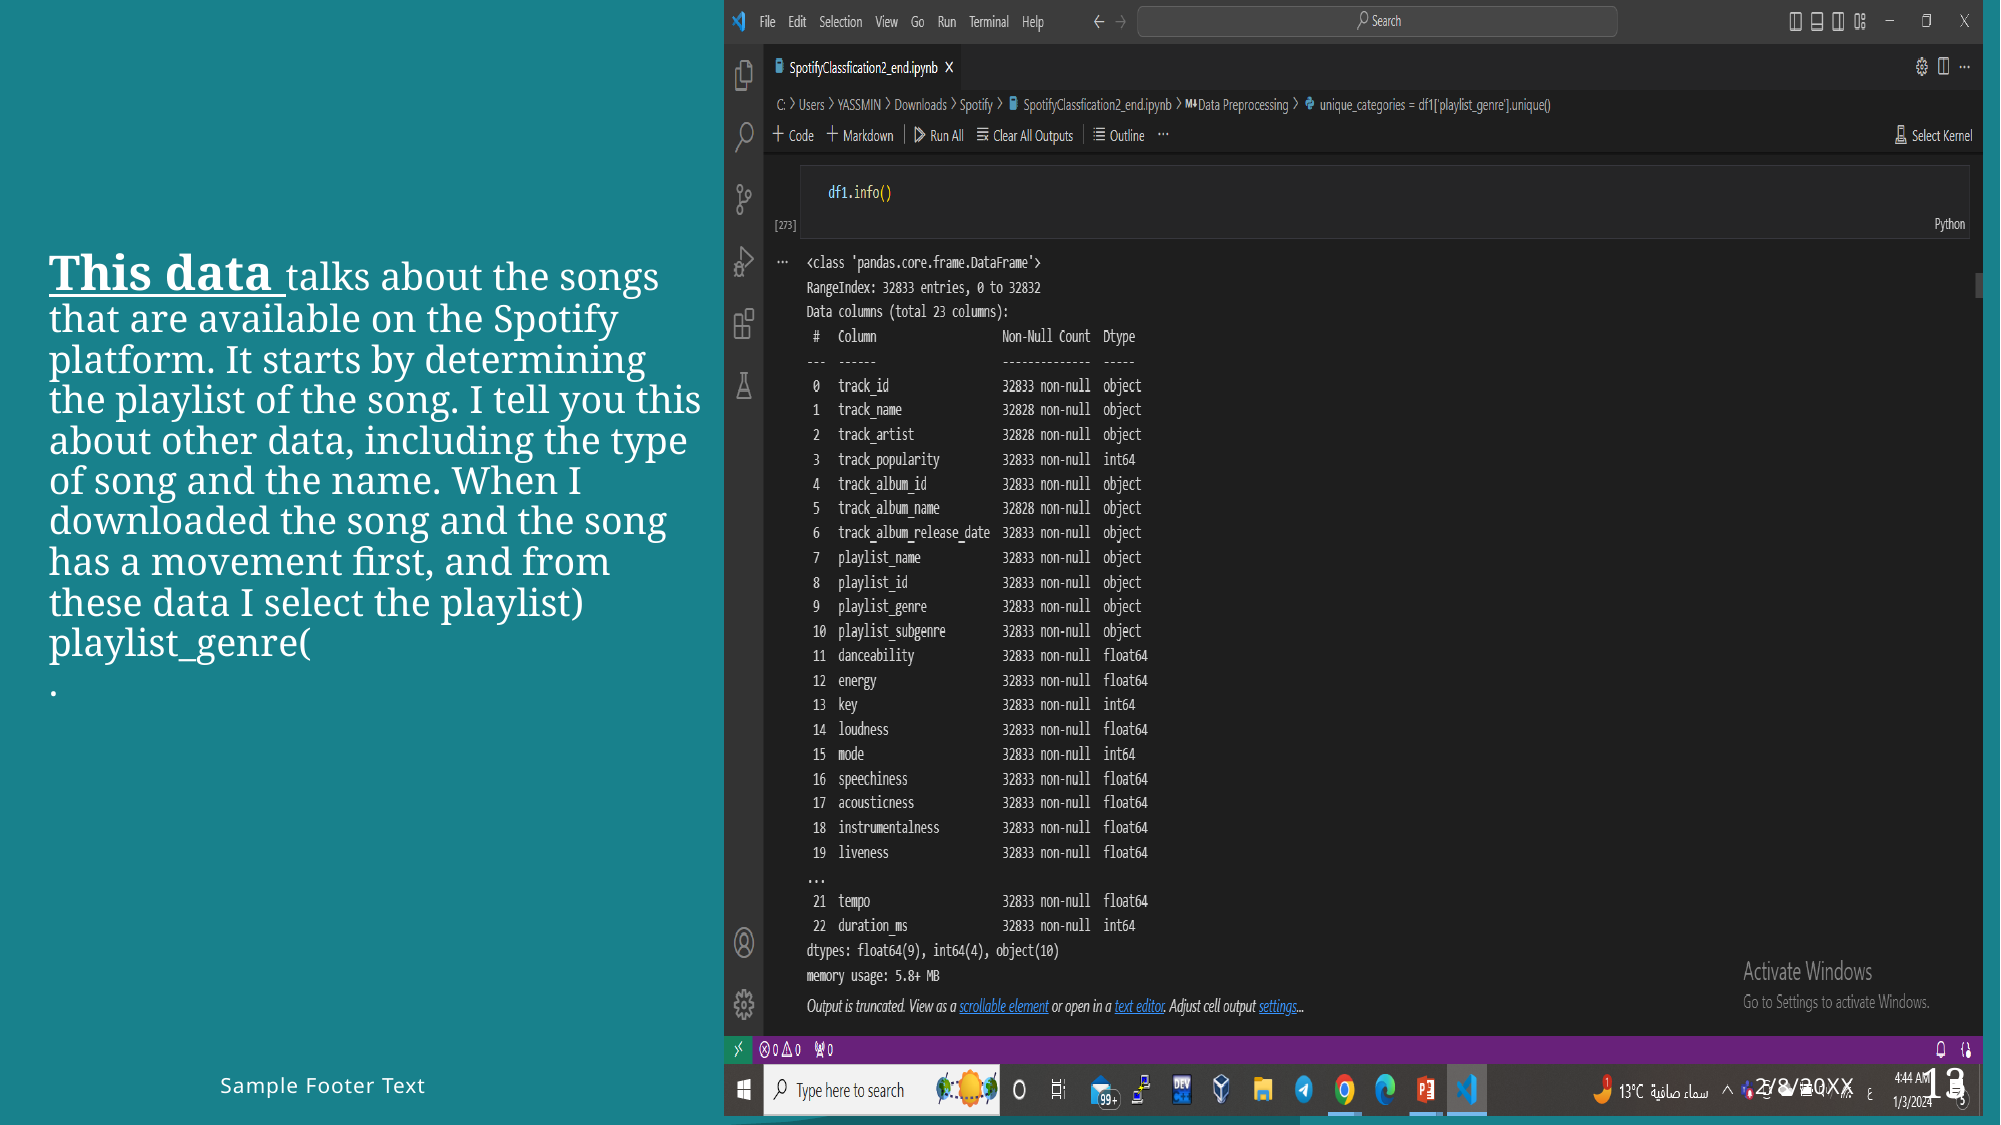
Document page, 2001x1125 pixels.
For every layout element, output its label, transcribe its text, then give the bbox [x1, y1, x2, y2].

title This data talks about the songs that are available on the Spotify platform. It starts by determining the playlist of the song. I tell you this about other data, including the type of song and the name. When I downloaded the song and the song has a movement first, and from these data I select the playlist) playlist_genre( . [33, 137, 724, 713]
picture [724, 0, 1983, 1116]
footer Sample Footer Text [205, 1055, 724, 1116]
